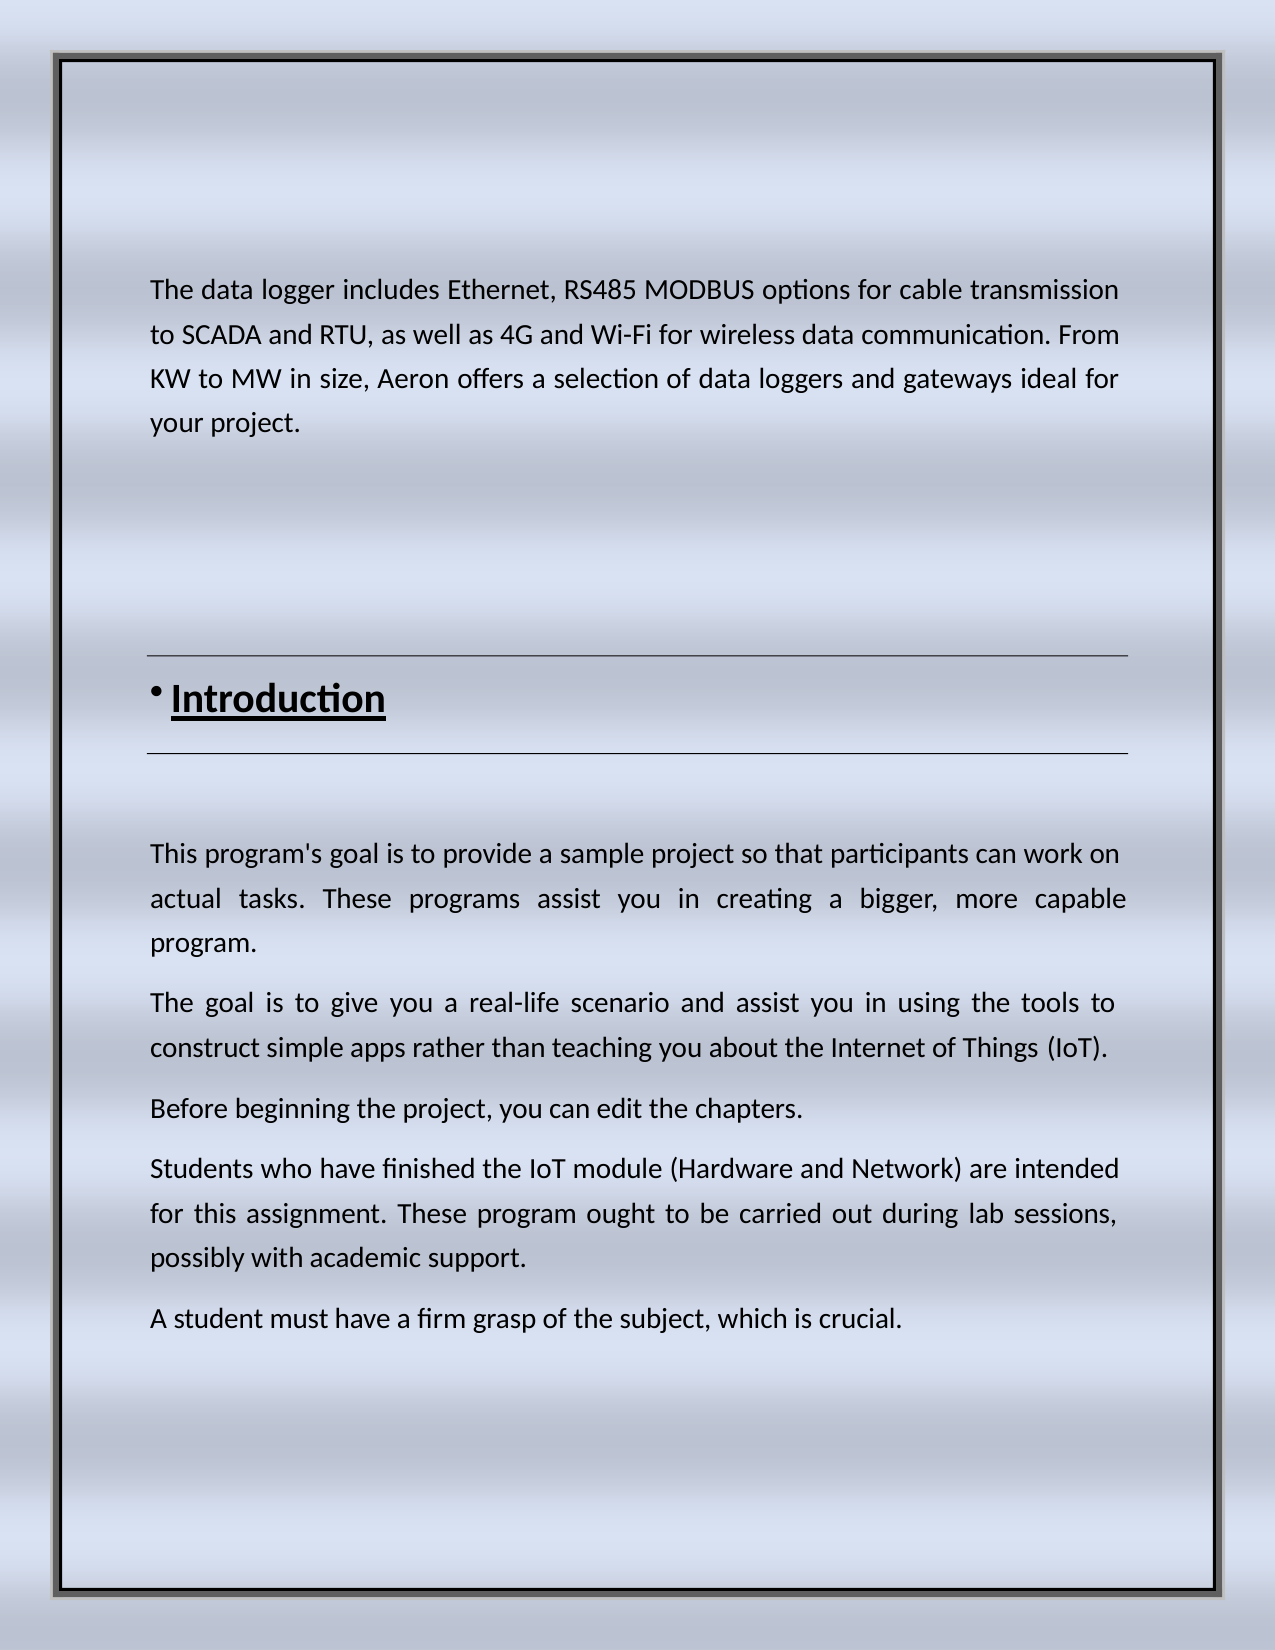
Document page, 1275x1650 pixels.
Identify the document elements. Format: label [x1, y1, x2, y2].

text_box [49, 49, 1226, 1601]
picture [0, 0, 1275, 1650]
